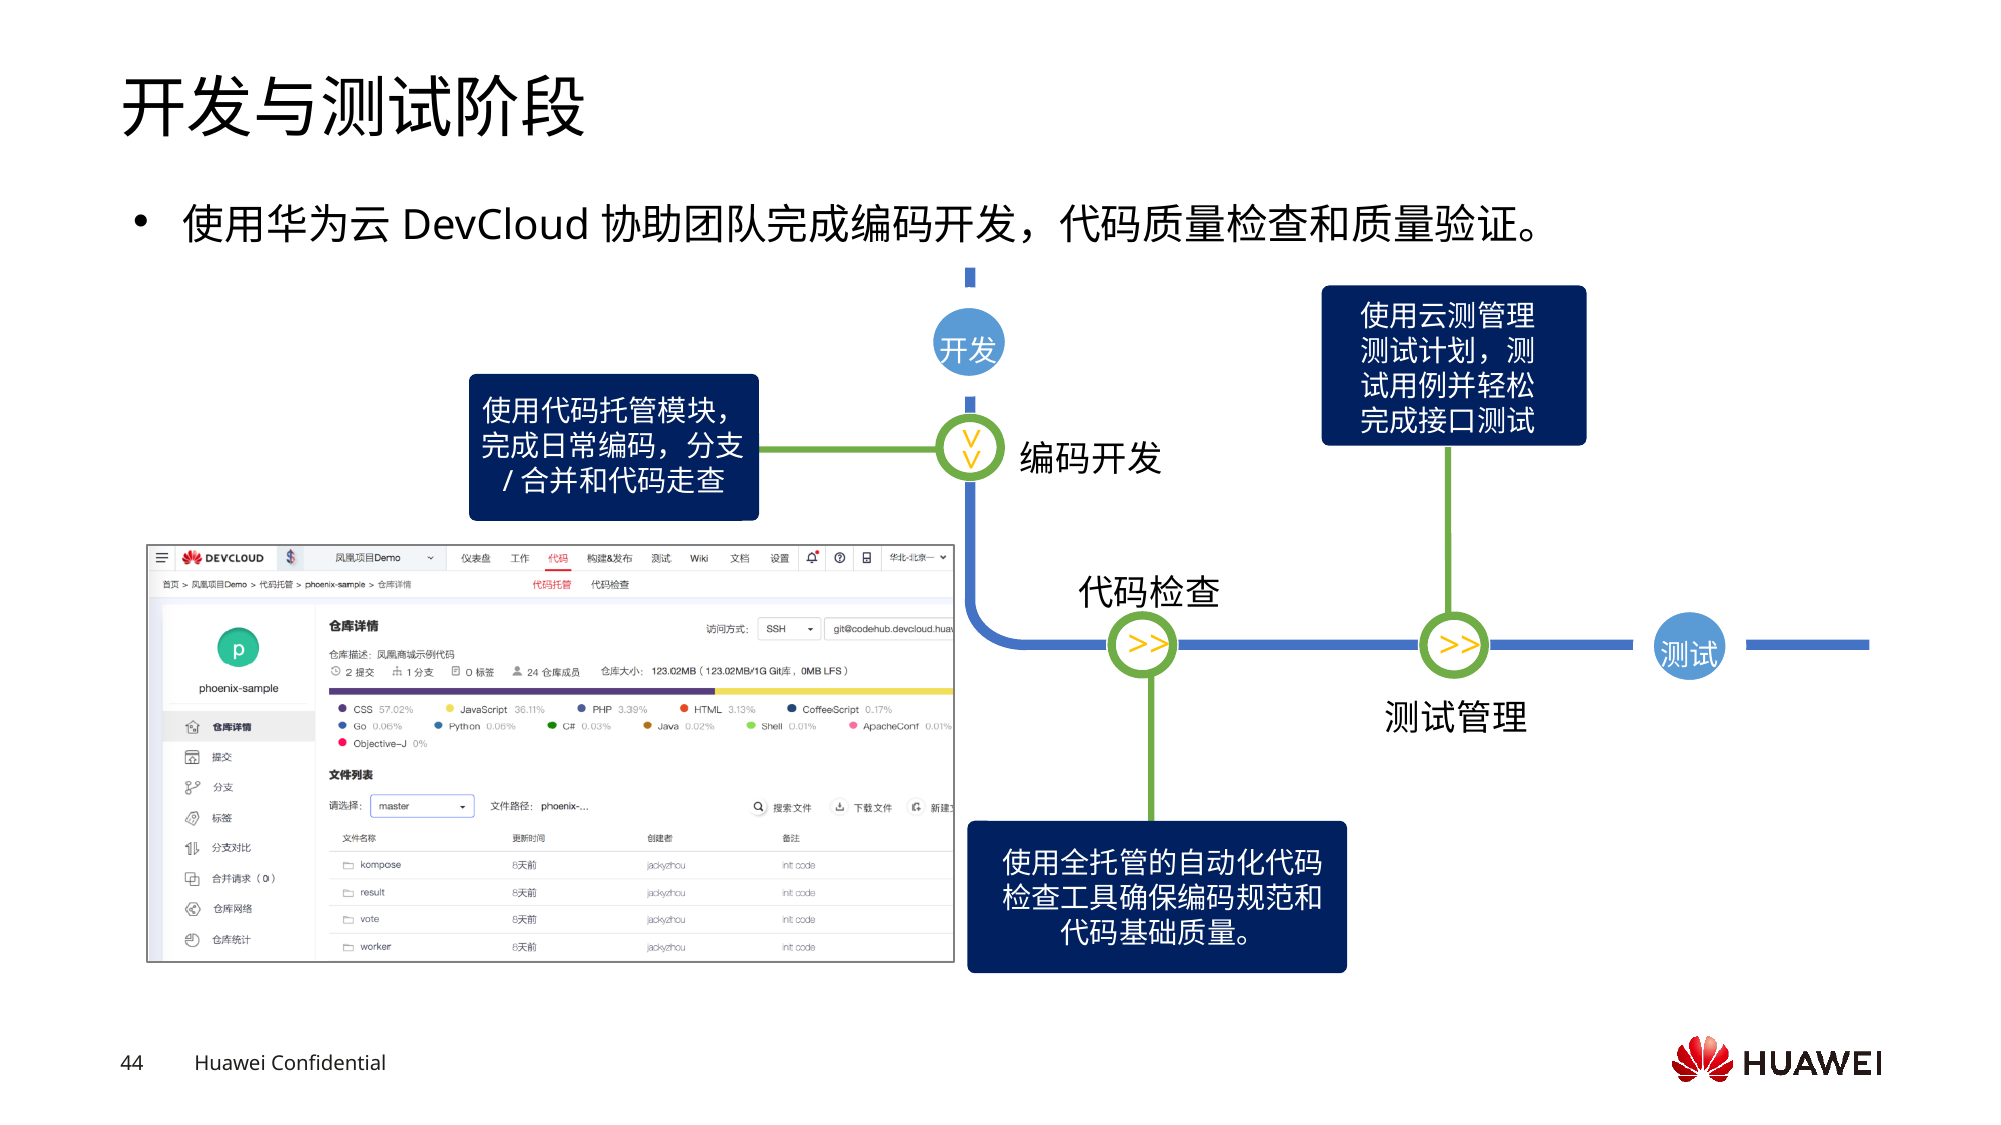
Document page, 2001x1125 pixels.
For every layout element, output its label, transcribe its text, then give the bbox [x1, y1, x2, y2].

list 使用华为云DevCloud协助团队完成编码开发，代码质量检查和质量验证。 [119, 171, 1881, 973]
picture [1672, 1036, 1881, 1082]
title 开发与测试阶段 [120, 73, 1880, 154]
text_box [147, 253, 1870, 974]
